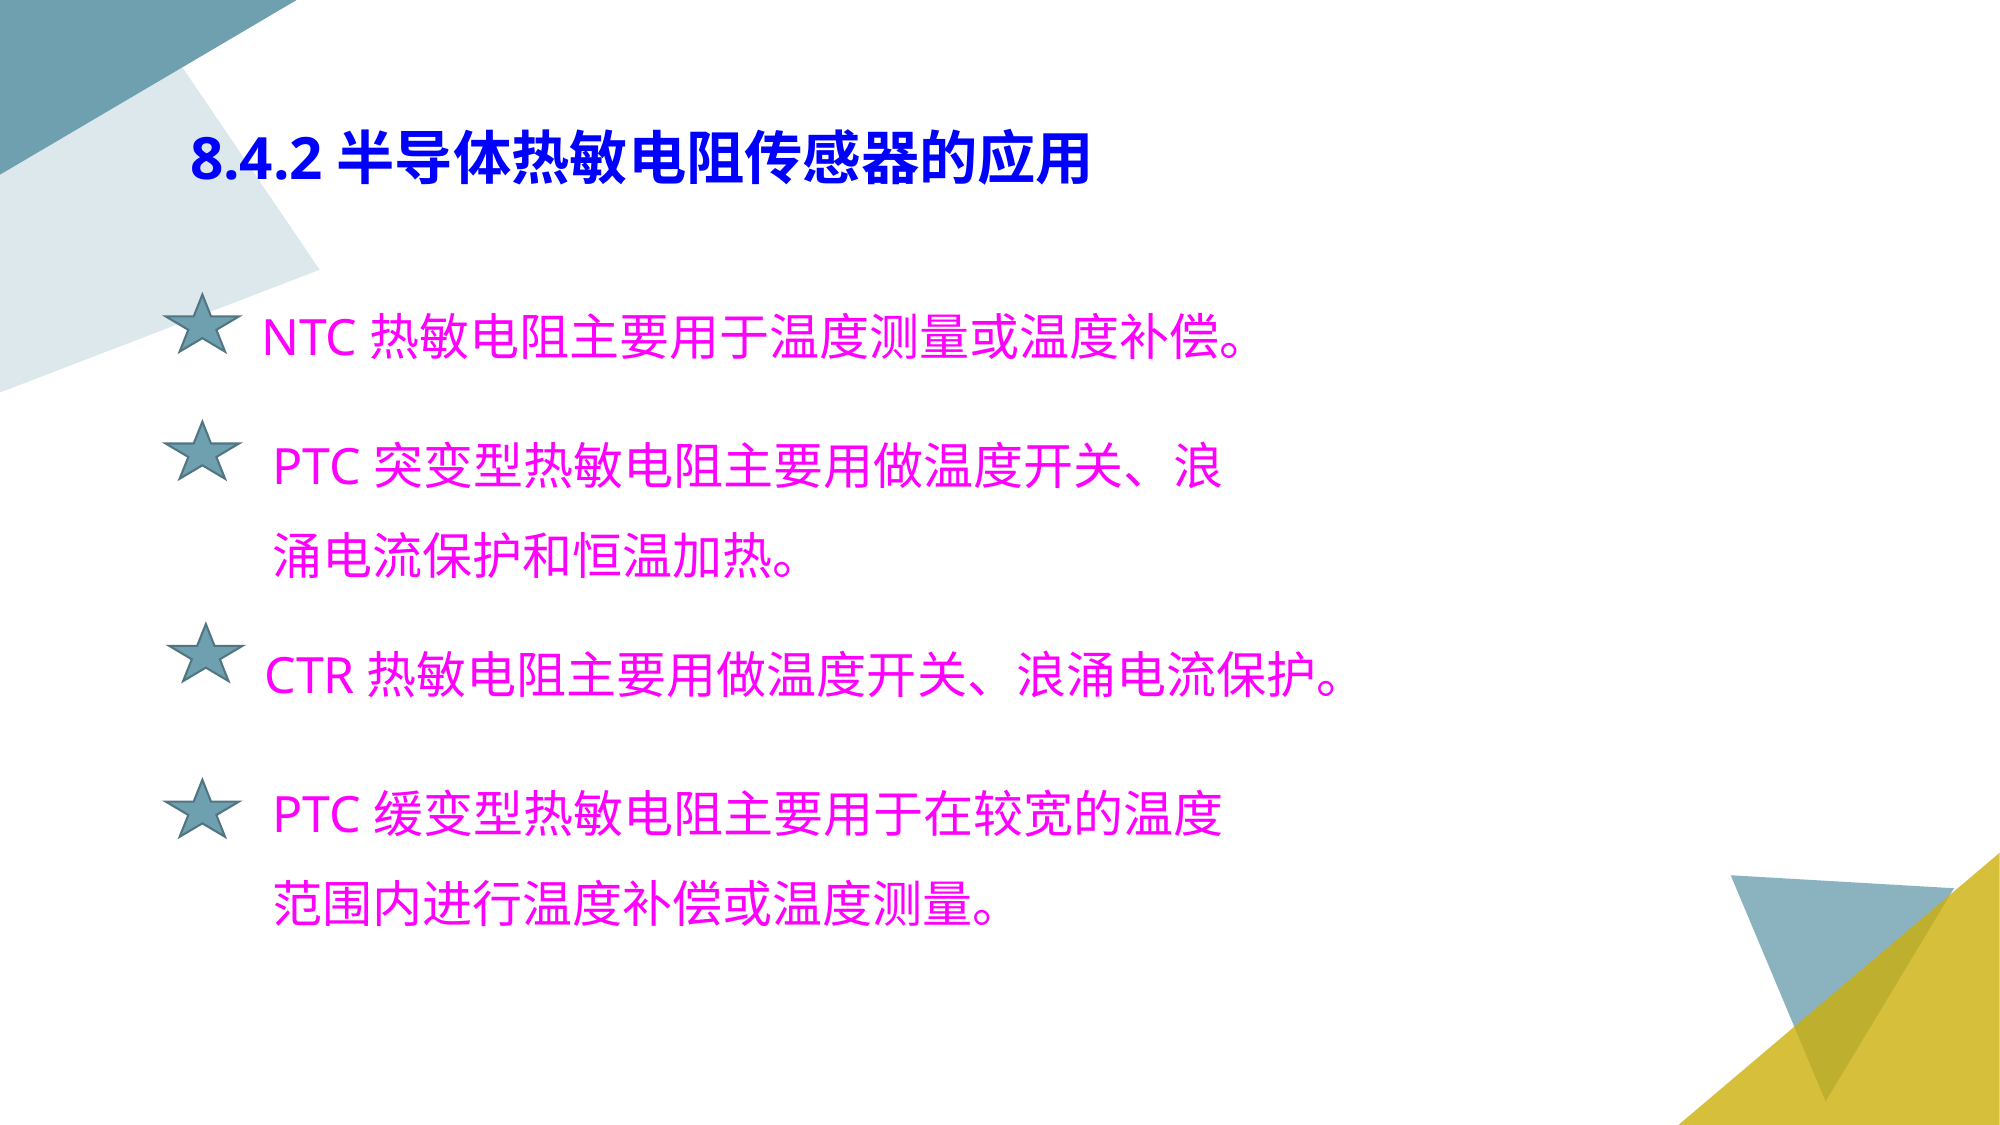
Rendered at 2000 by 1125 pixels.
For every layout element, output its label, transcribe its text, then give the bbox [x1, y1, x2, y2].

text_box 8.4.2半导体热敏电阻传感器的应用 [175, 96, 1110, 199]
text_box [161, 291, 243, 355]
text_box PTC突变型热敏电阻主要用做温度开关、浪涌电流保护和恒温加热。 [258, 396, 1258, 592]
text_box [161, 418, 243, 482]
text_box CTR热敏电阻主要用做温度开关、浪涌电流保护。 [249, 606, 1382, 712]
text_box NTC热敏电阻主要用于温度测量或温度补偿。 [246, 268, 1285, 373]
text_box [165, 621, 247, 684]
text_box PTC缓变型热敏电阻主要用于在较宽的温度范围内进行温度补偿或温度测量。 [258, 745, 1258, 941]
text_box [161, 776, 243, 840]
